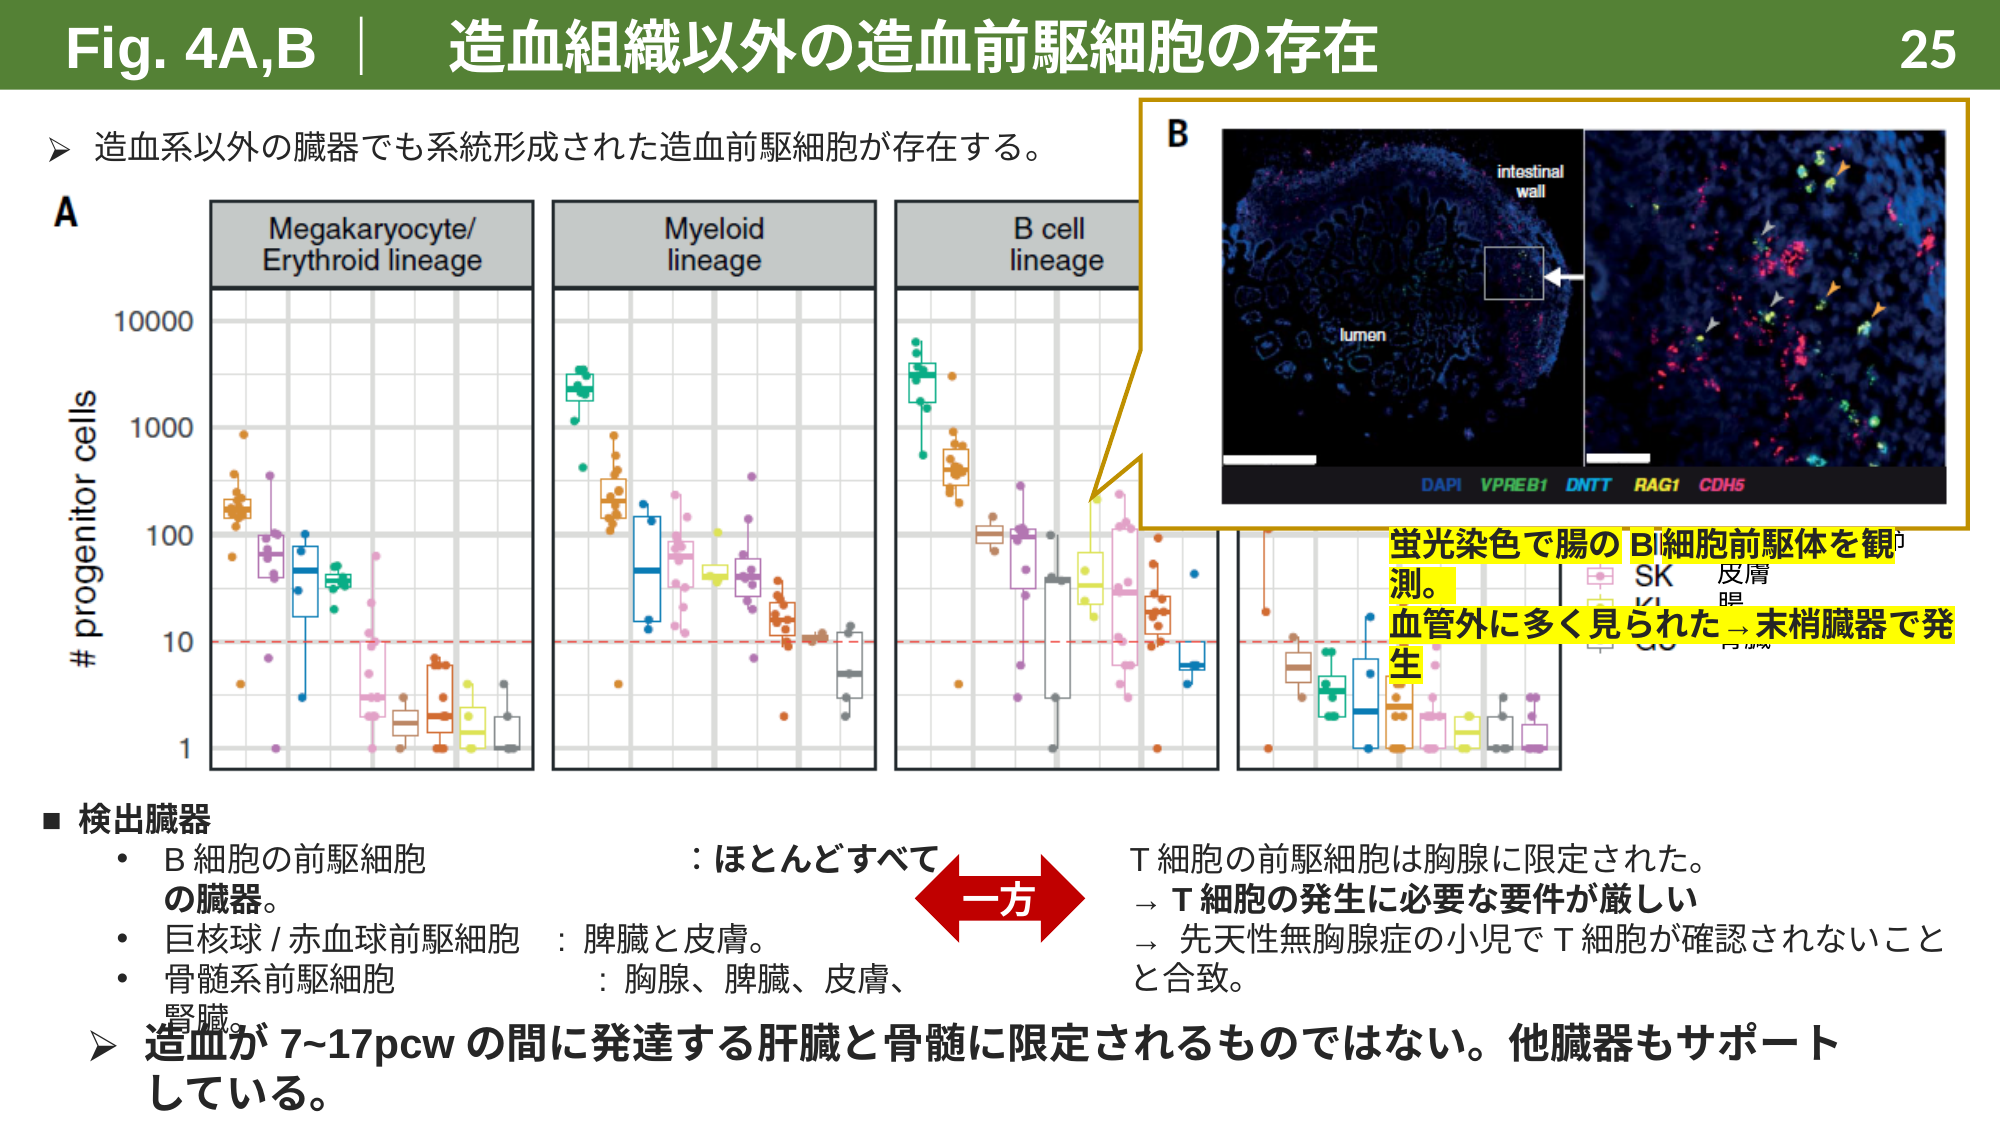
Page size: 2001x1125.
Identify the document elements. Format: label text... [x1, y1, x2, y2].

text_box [50, 186, 1974, 779]
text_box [1140, 99, 1974, 613]
text_box ■ 検出臓器 B細胞の前駆細胞 ：ほとんどすべての臓器。 巨核球/赤血球前駆細胞 : 脾臓と皮膚。 骨髄系前駆細胞 : 胸腺、脾臓、皮膚、腎臓。 [26, 790, 970, 1046]
title Fig. 4A,B｜ 造血組織以外の造血前駆細胞の存在 [50, 0, 1761, 90]
text_box 造血が7~17pcwの間に発達する肝臓と骨髄に限定されるものではない。他臓器もサポートしている。 [73, 1009, 1894, 1125]
text_box 一方 [914, 853, 1086, 943]
text_box T細胞の前駆細胞は胸腺に限定された。 → T細胞の発生に必要な要件が厳しい → 先天性無胸腺症の小児でT細胞が確認されないことと合致。 [1114, 830, 1974, 1005]
text_box 造血系以外の臓器でも系統形成された造血前駆細胞が存在する。 [32, 118, 1086, 174]
slide_number ‹#› [1761, 14, 1974, 75]
